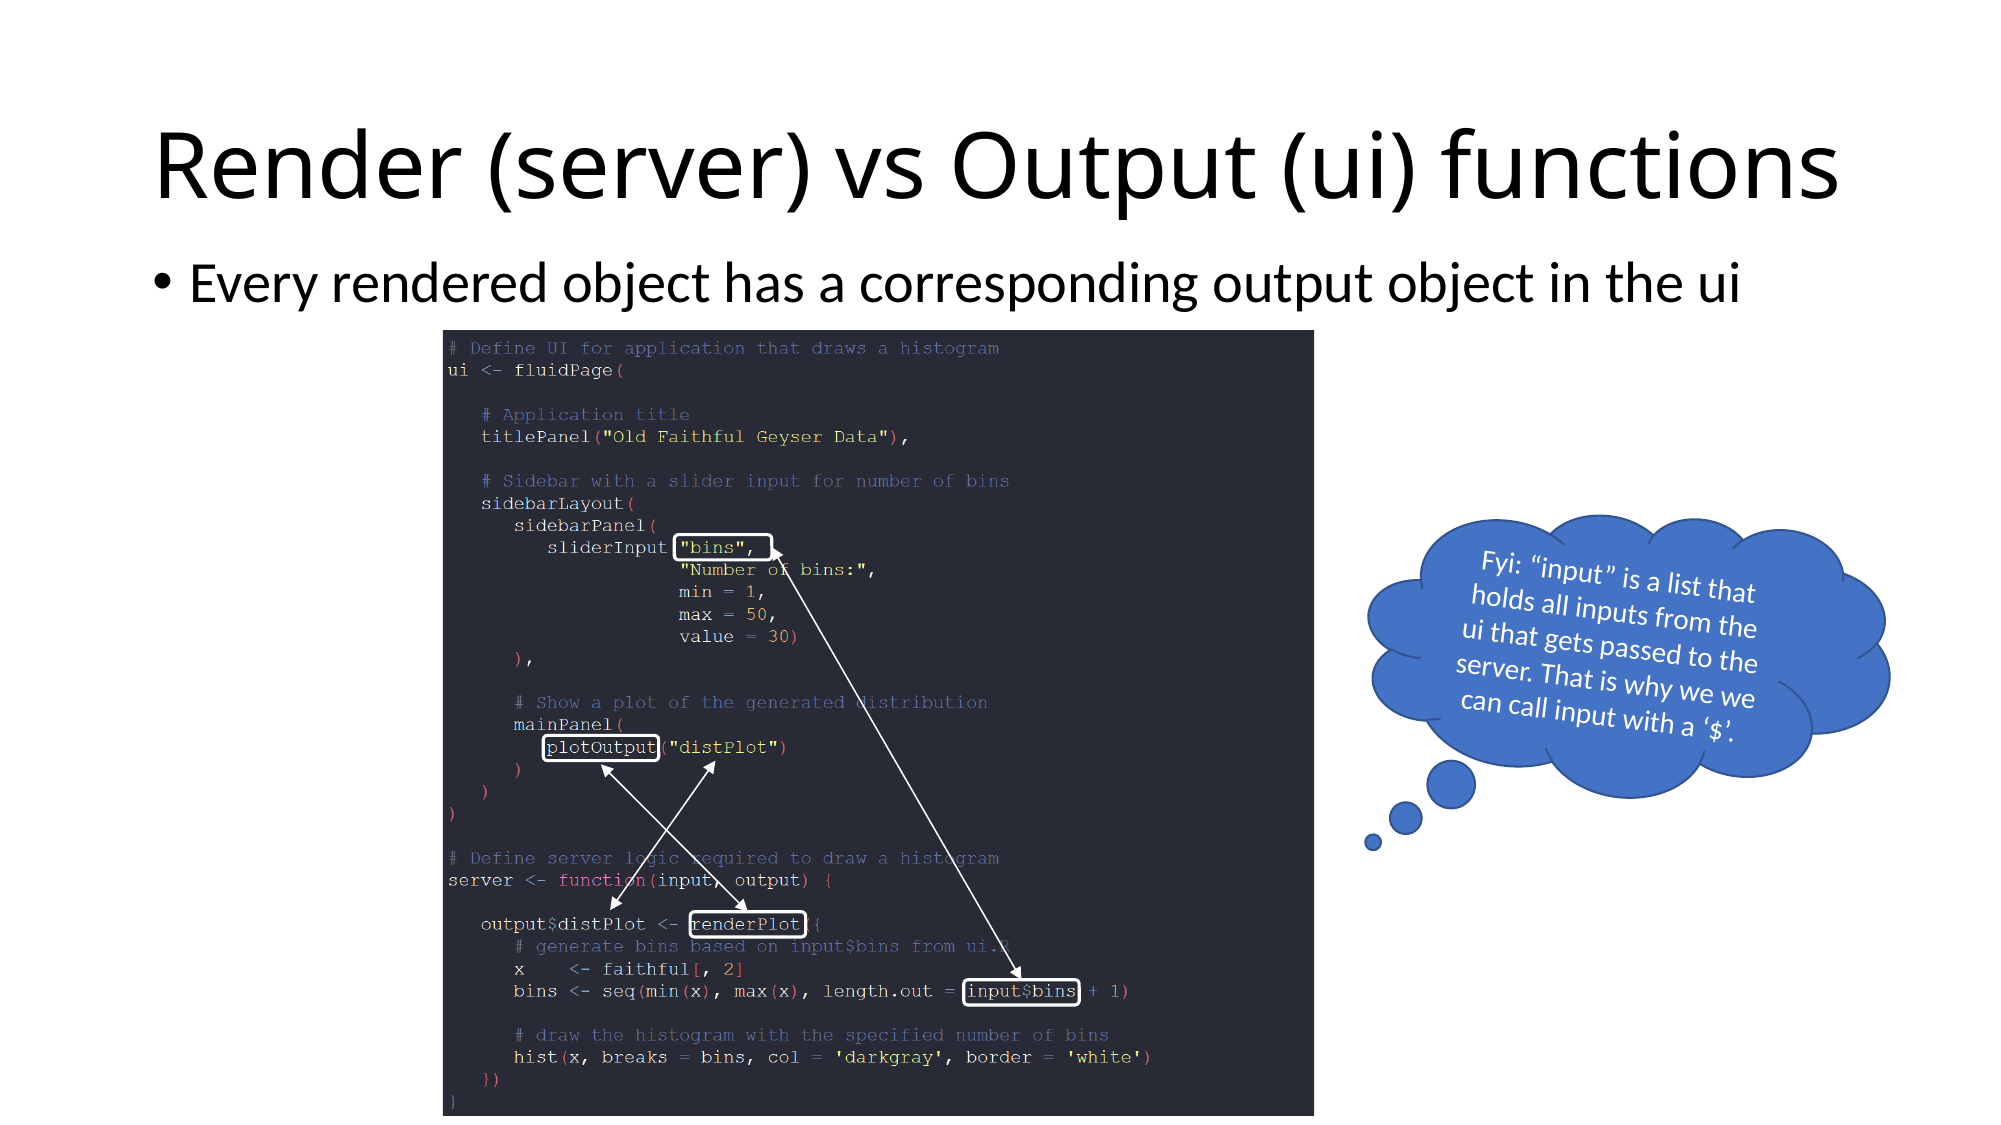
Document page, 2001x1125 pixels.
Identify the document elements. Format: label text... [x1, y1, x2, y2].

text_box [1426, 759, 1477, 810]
text_box Fyi: “input” is a list that holds all inputs from the ui that gets passed to the server. That is why we we can call input with a ‘$’. [1367, 514, 1891, 799]
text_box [600, 764, 748, 912]
title Render (server) vs Output (ui) functions [137, 59, 1863, 244]
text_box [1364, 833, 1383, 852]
list Every rendered object has a corresponding output object in the ui [137, 244, 1863, 959]
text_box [610, 760, 716, 911]
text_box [771, 547, 1022, 980]
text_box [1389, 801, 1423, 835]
picture [442, 330, 1315, 1116]
